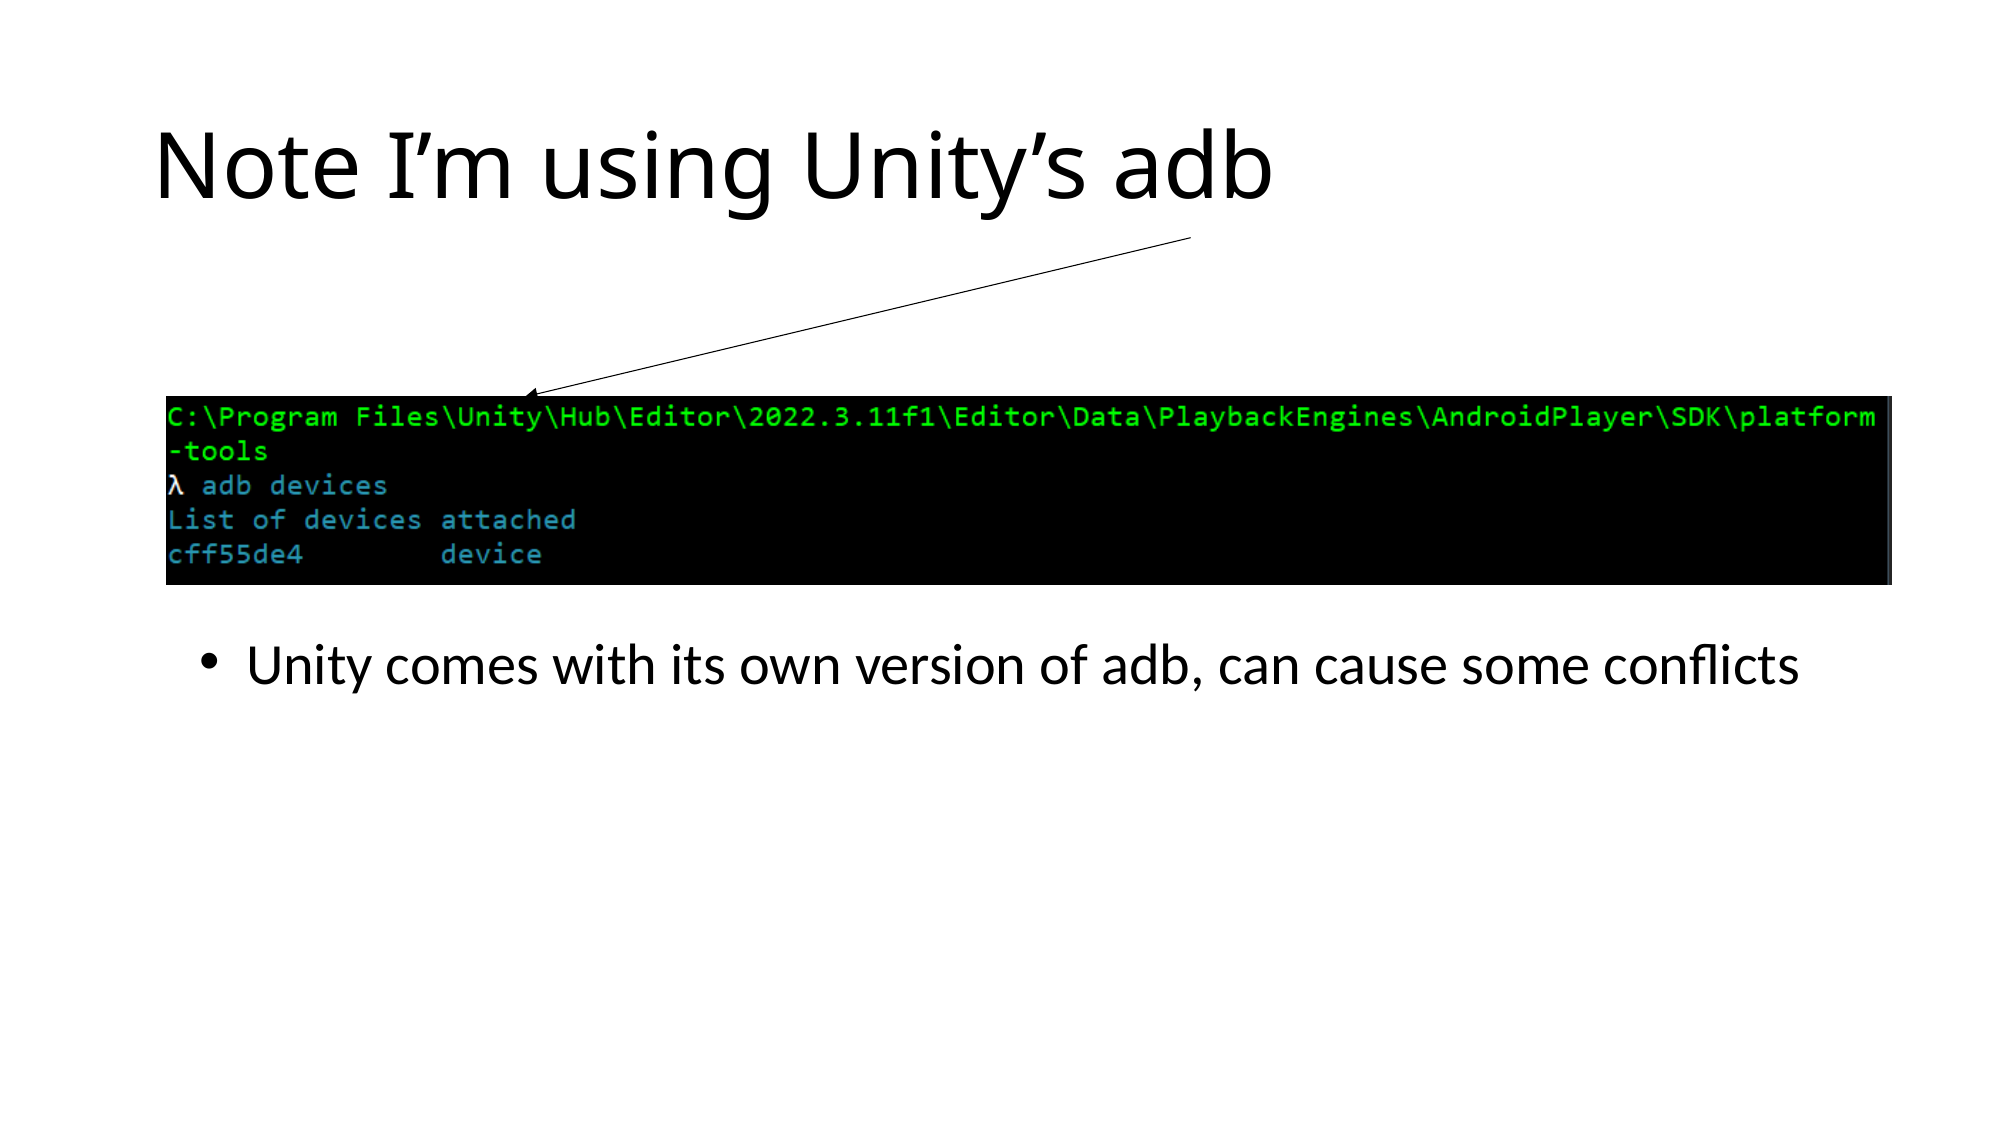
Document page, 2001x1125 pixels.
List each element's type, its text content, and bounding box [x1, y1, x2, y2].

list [166, 396, 1892, 585]
text_box Unity comes with its own version of adb, can cause some conflicts [184, 618, 1816, 704]
title Note I’m using Unity’s adb [137, 59, 1863, 278]
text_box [524, 237, 1191, 397]
